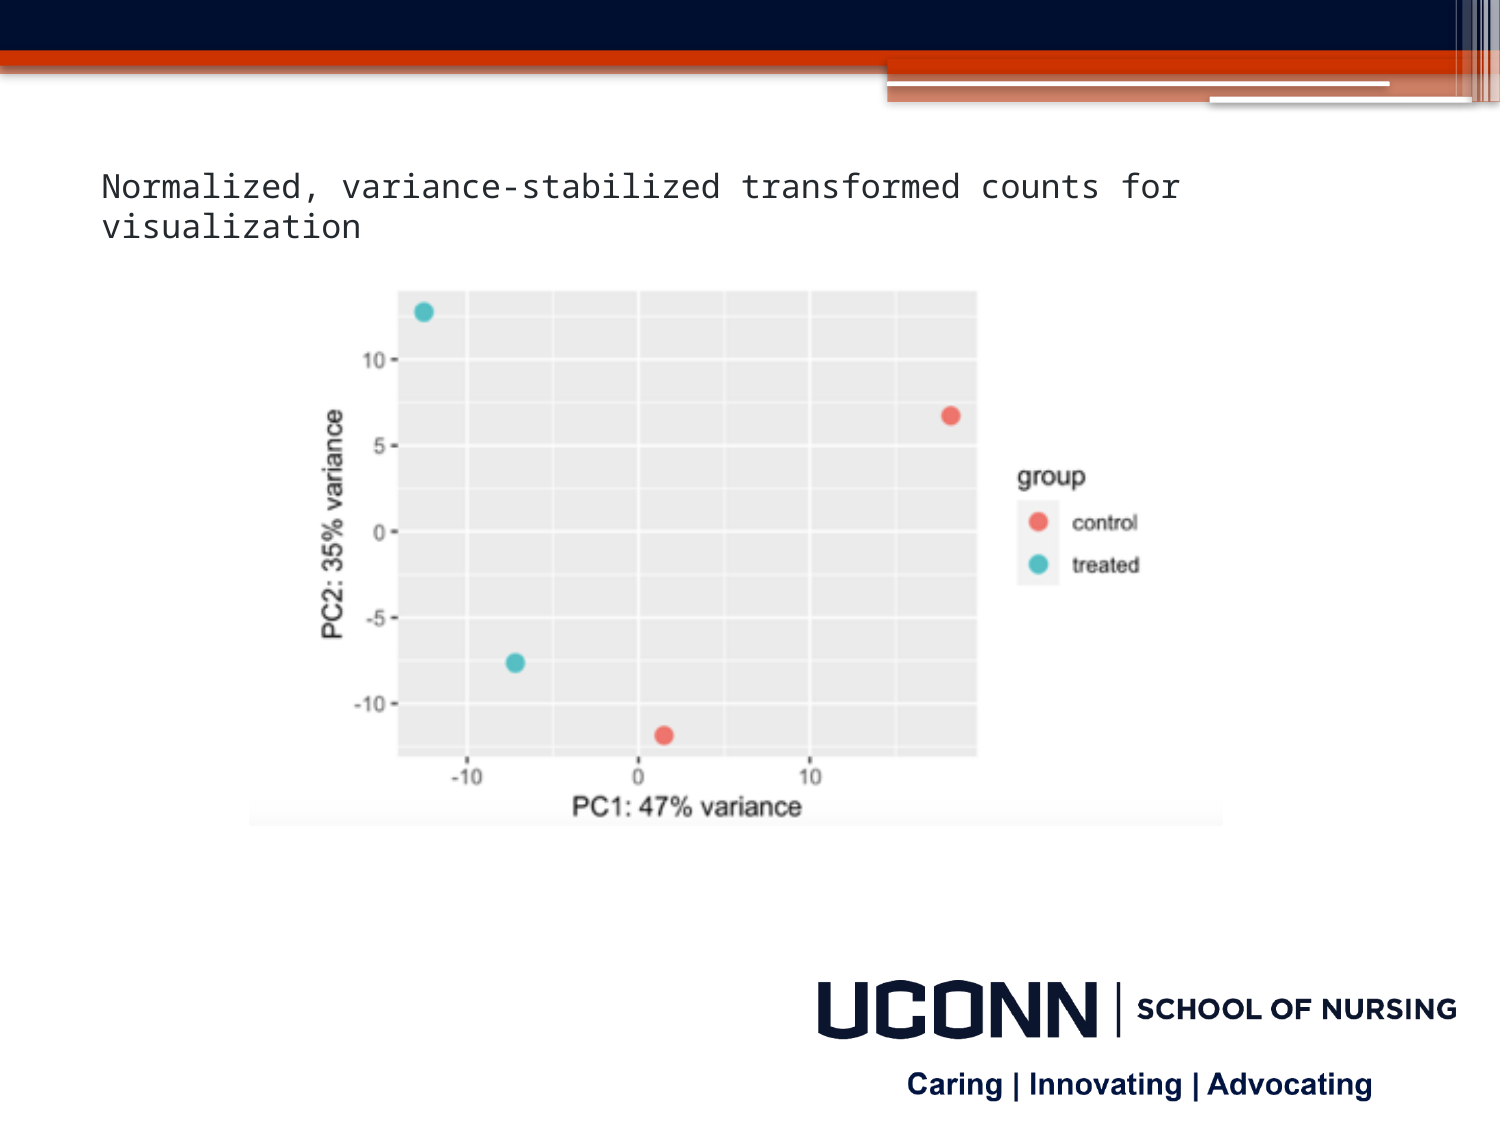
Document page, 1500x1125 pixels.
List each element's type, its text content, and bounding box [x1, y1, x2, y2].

picture [249, 281, 1223, 826]
picture [818, 980, 1456, 1106]
text_box Normalized, variance-stabilized transformed counts for visualization [86, 157, 1368, 253]
